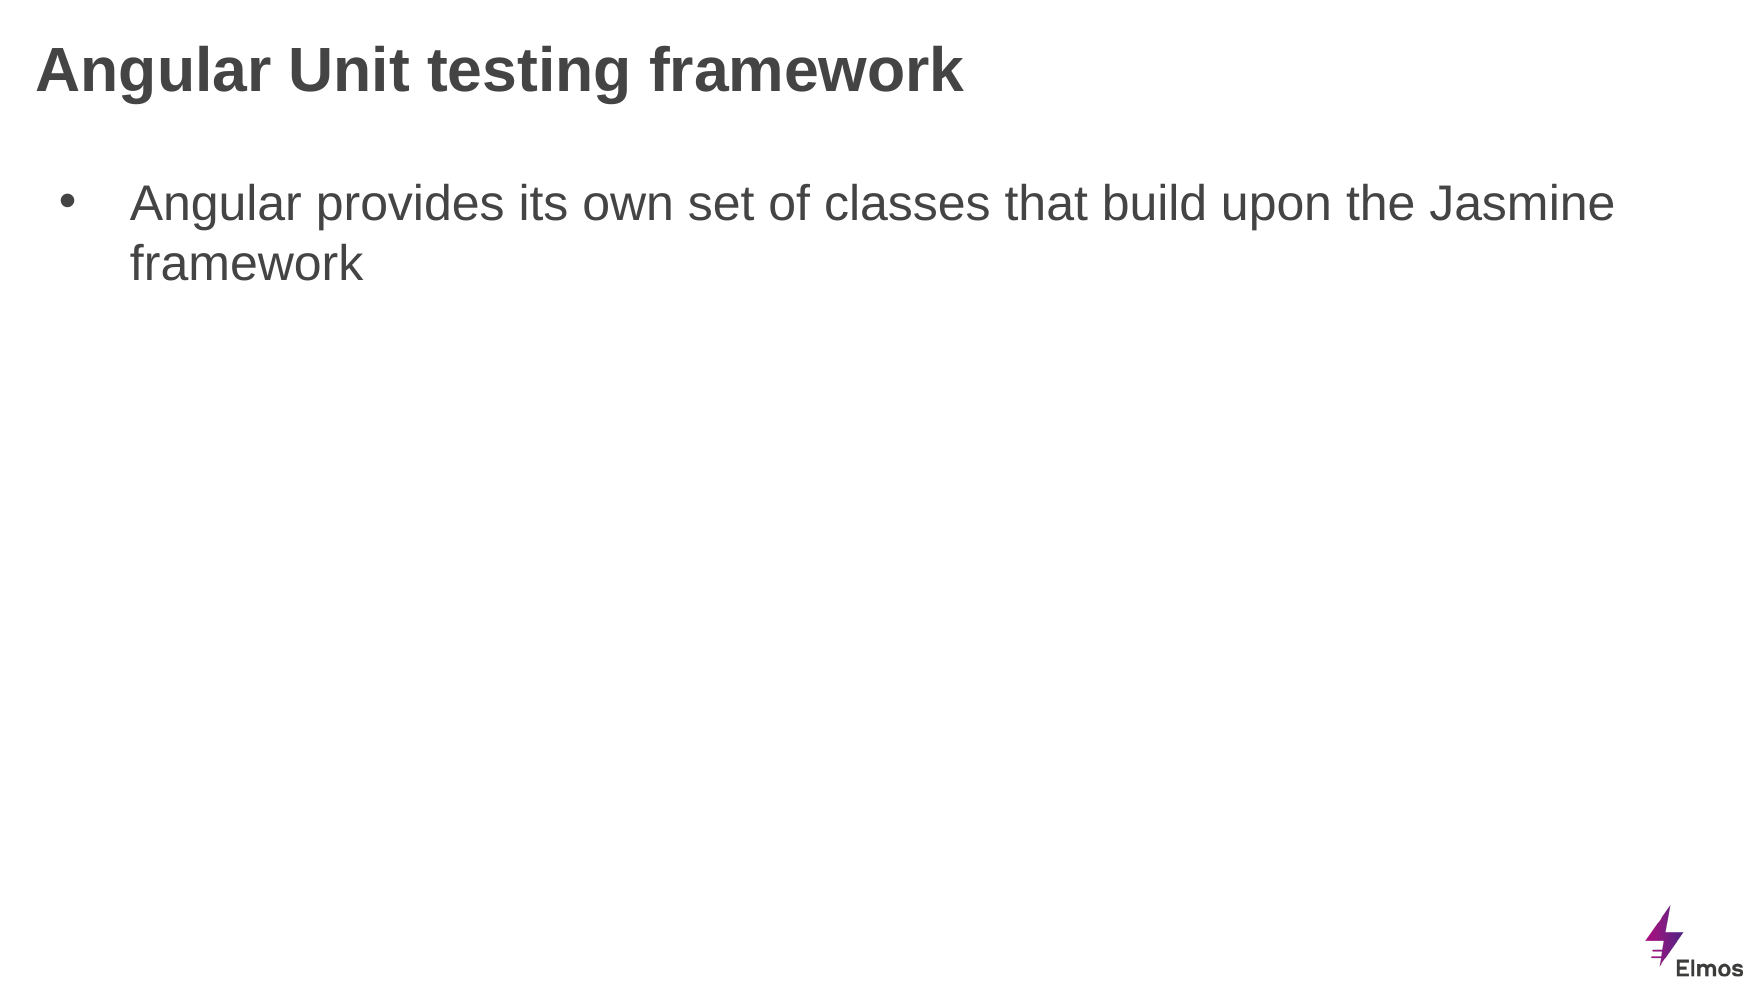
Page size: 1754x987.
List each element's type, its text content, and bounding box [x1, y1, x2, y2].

picture [1645, 905, 1743, 977]
list Angular provides its own set of classes that build upon the Jasmine framework [59, 170, 1721, 958]
title Angular Unit testing framework [35, 29, 1721, 133]
